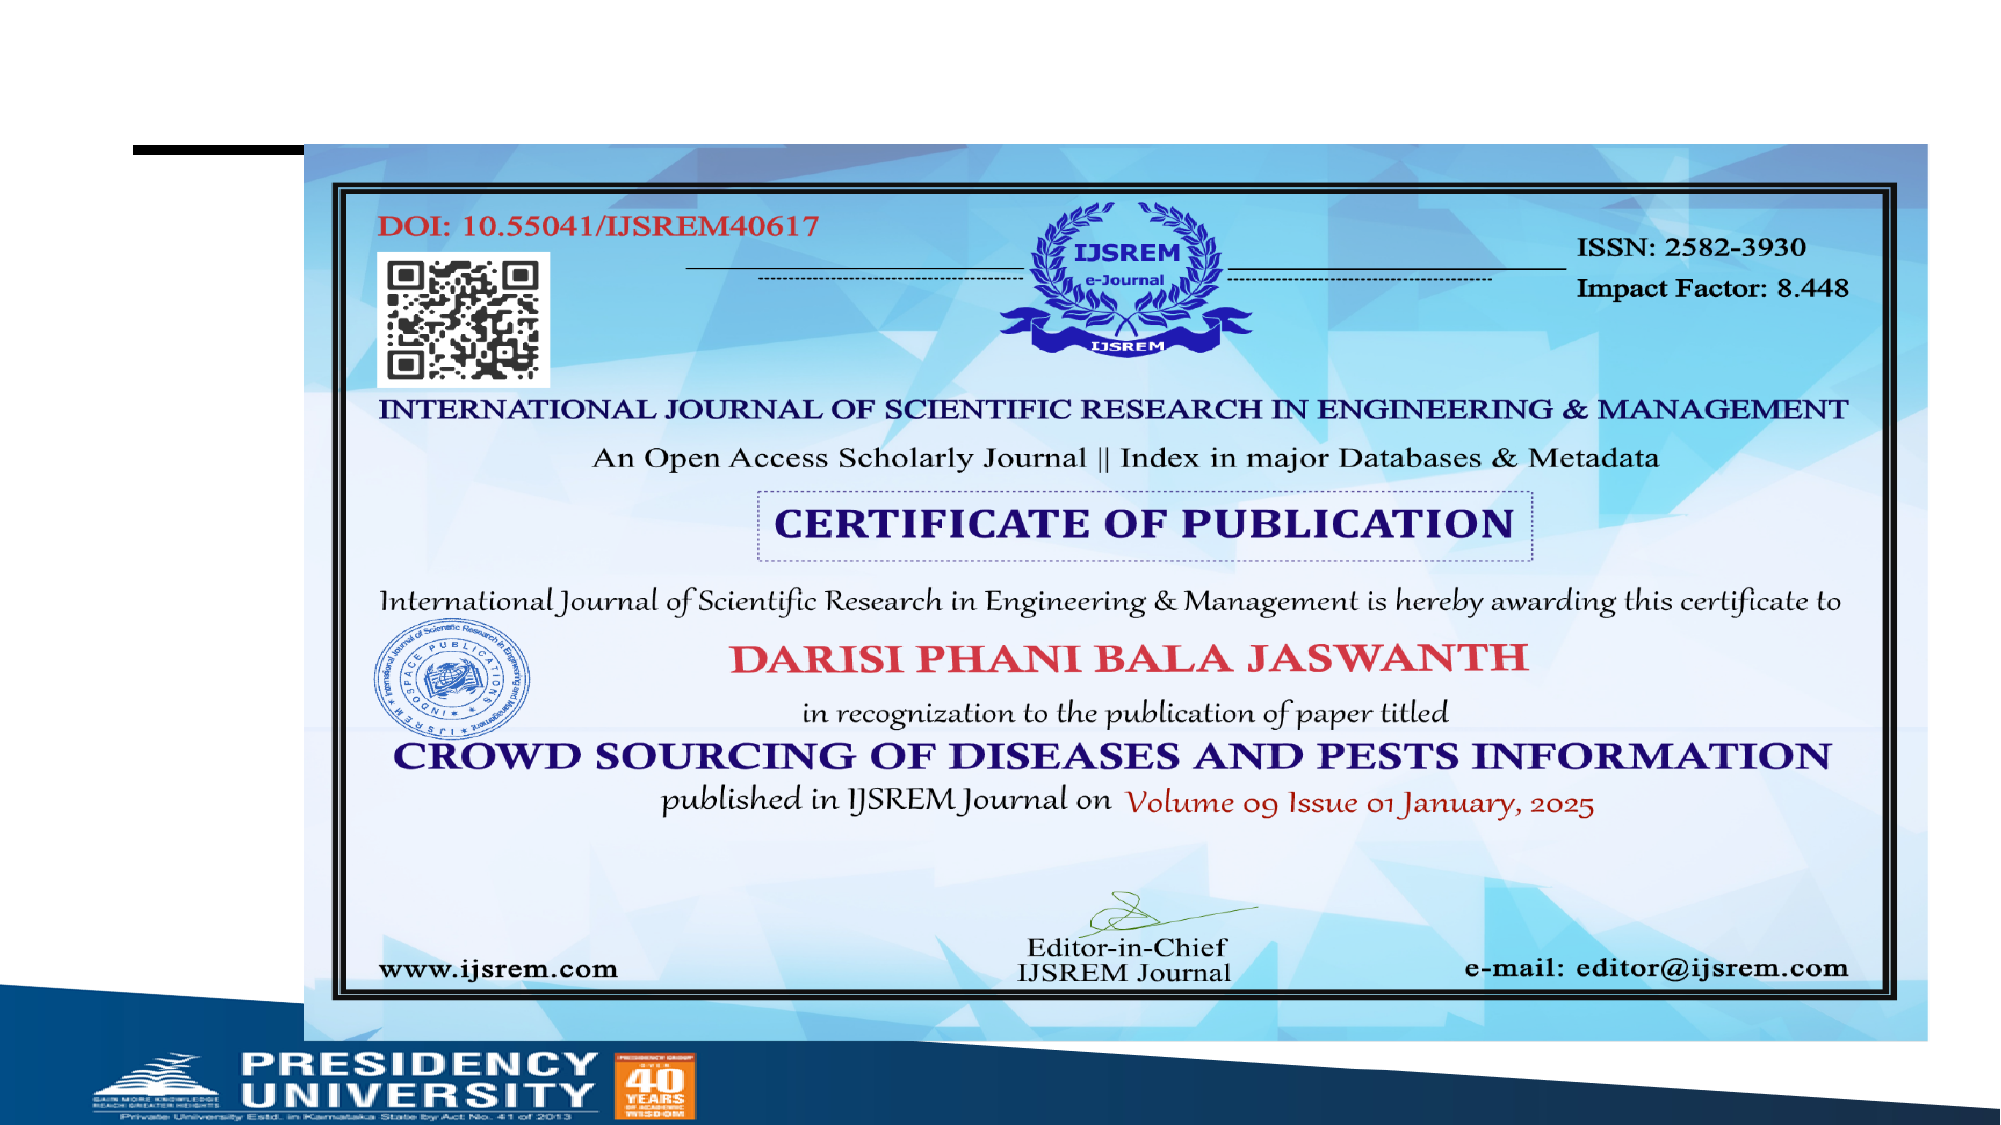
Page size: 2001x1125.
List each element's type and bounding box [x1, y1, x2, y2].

picture [0, 144, 2000, 1125]
